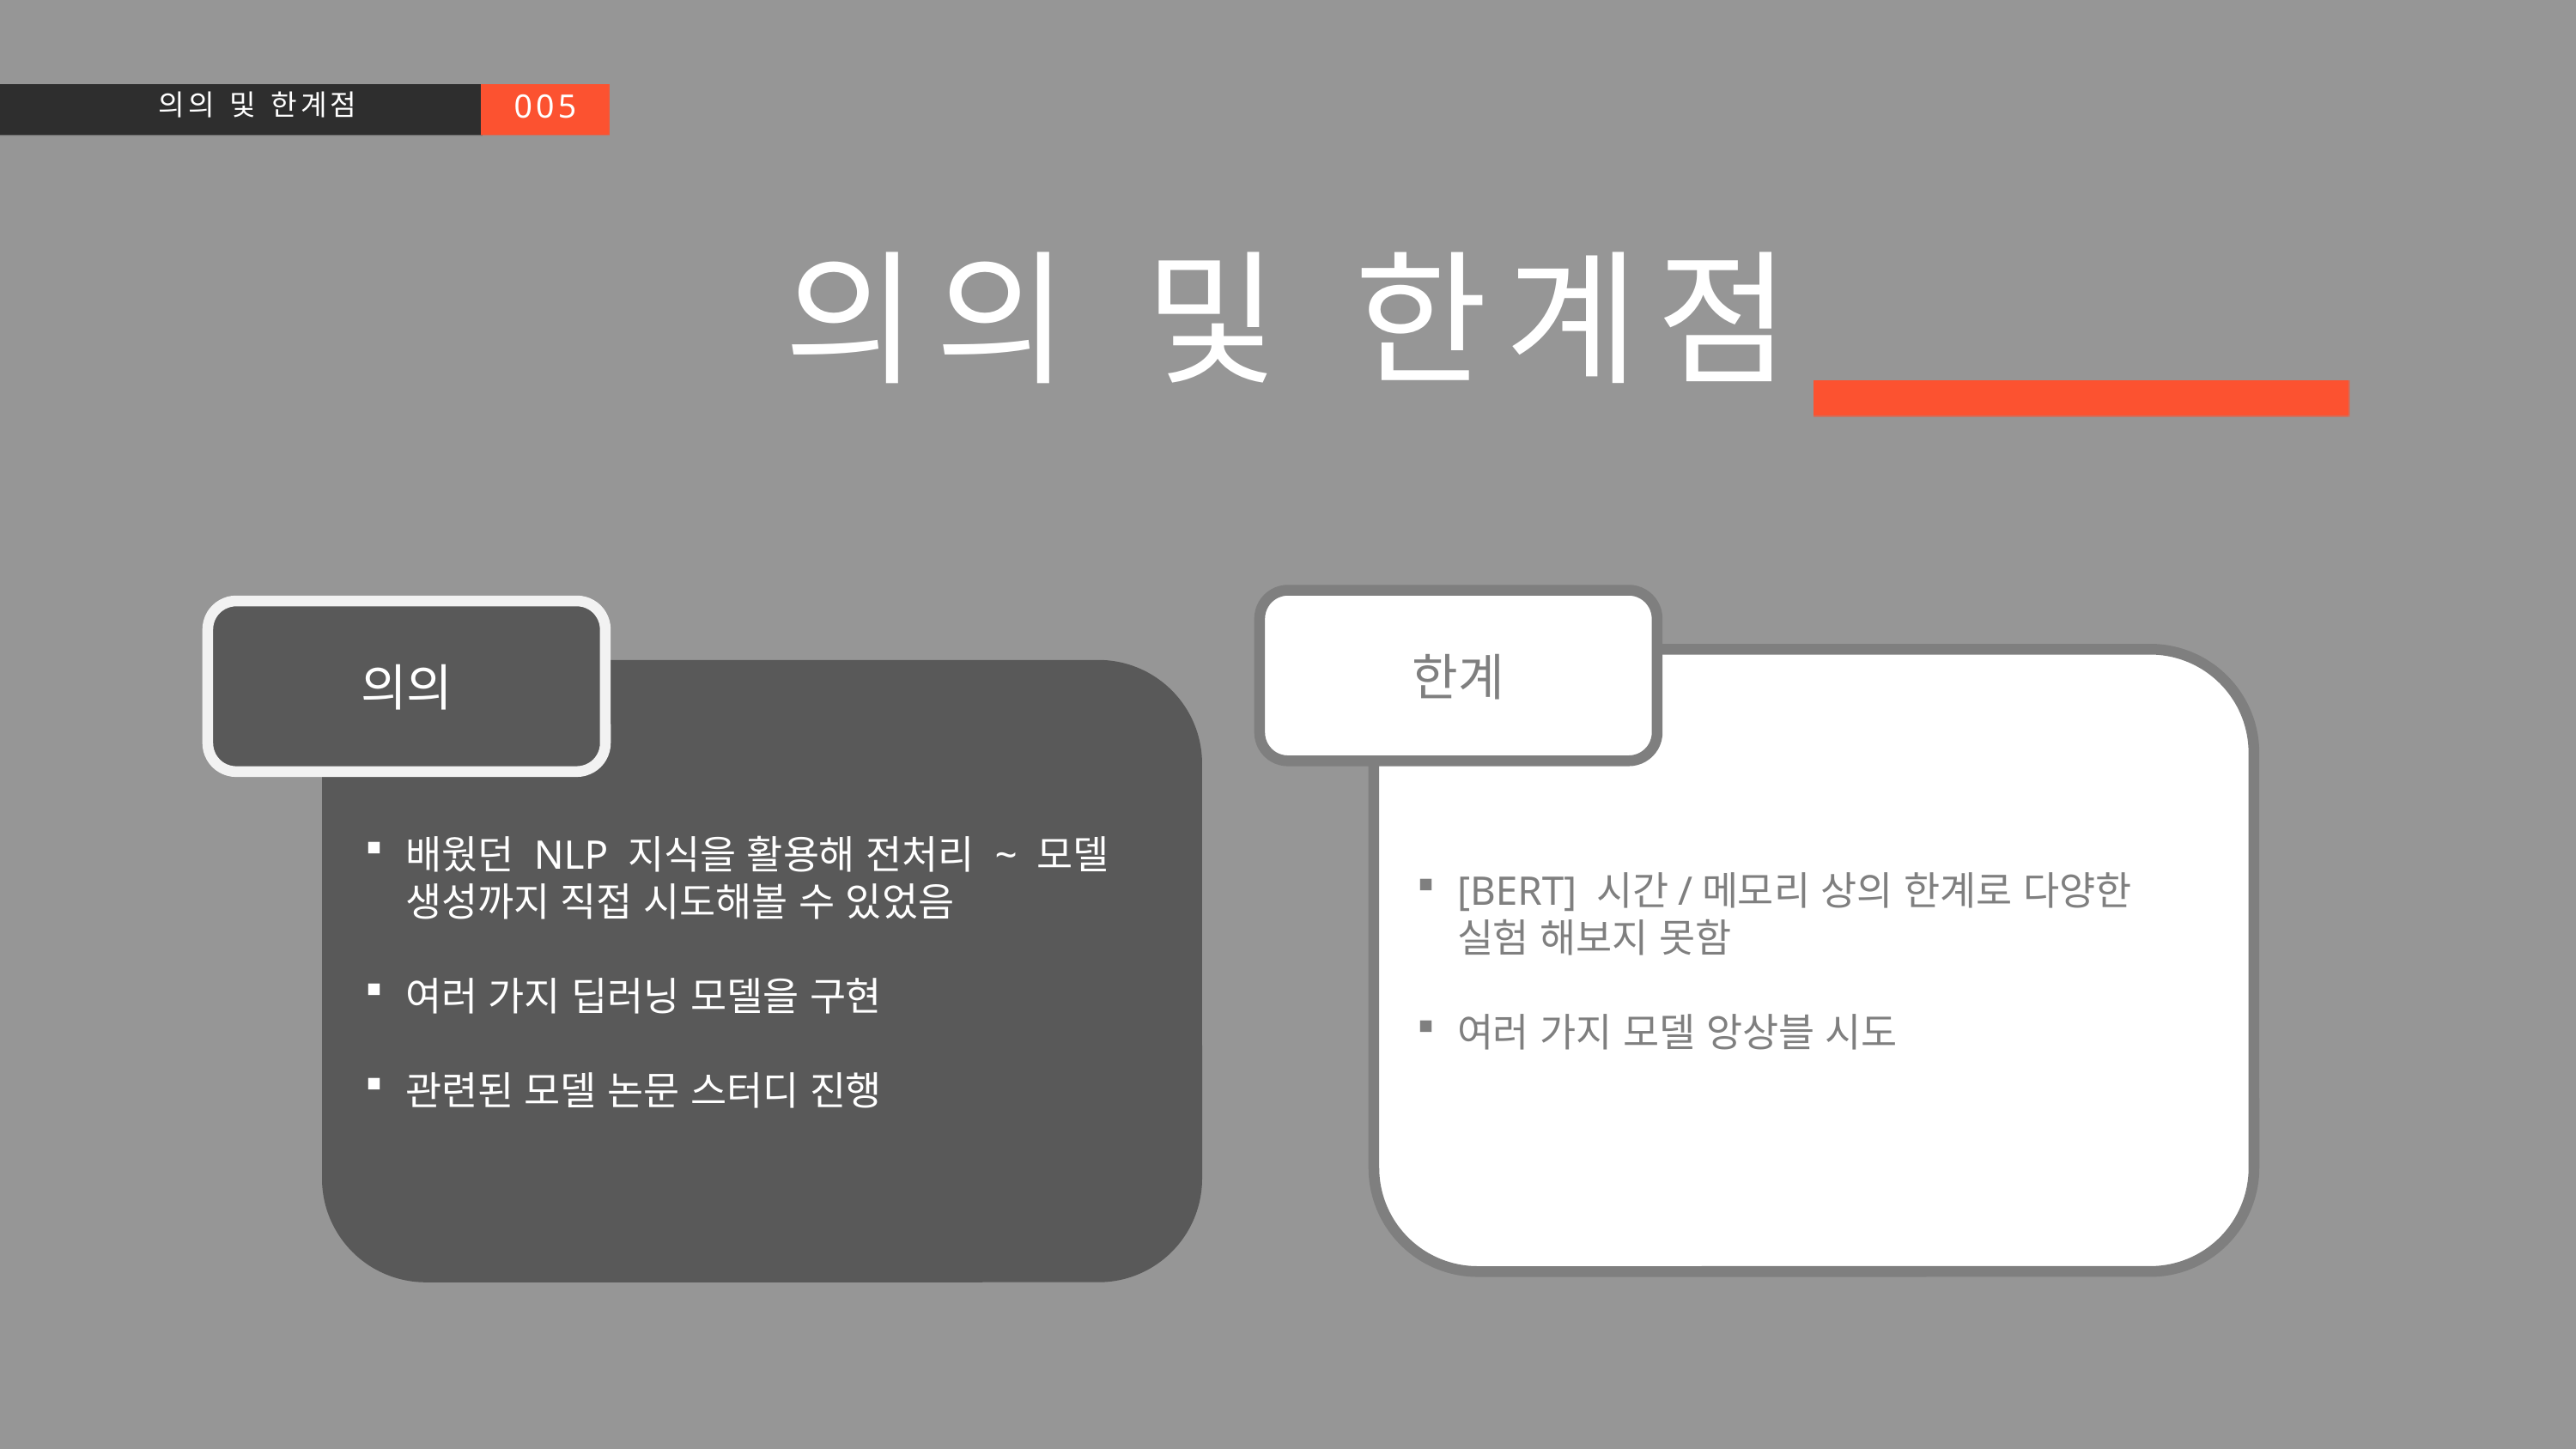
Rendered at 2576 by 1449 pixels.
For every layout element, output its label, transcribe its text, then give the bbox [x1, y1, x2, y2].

text_box 한계 [1257, 588, 1660, 763]
text_box 배웠던 NLP 지식을 활용해 전처리 ~ 모델 생성까지 직접 시도해볼 수 있었음 여러 가지 딥러닝 모델을 구현 관련된 모델 논문 스터디 진행 [319, 658, 1205, 1284]
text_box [0, 220, 2576, 417]
text_box 의의 [205, 598, 608, 773]
text_box [BERT] 시간/메모리 상의 한계로 다양한 실험 해보지 못함 여러 가지 모델 앙상블 시도 [1371, 647, 2257, 1274]
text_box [0, 78, 649, 137]
